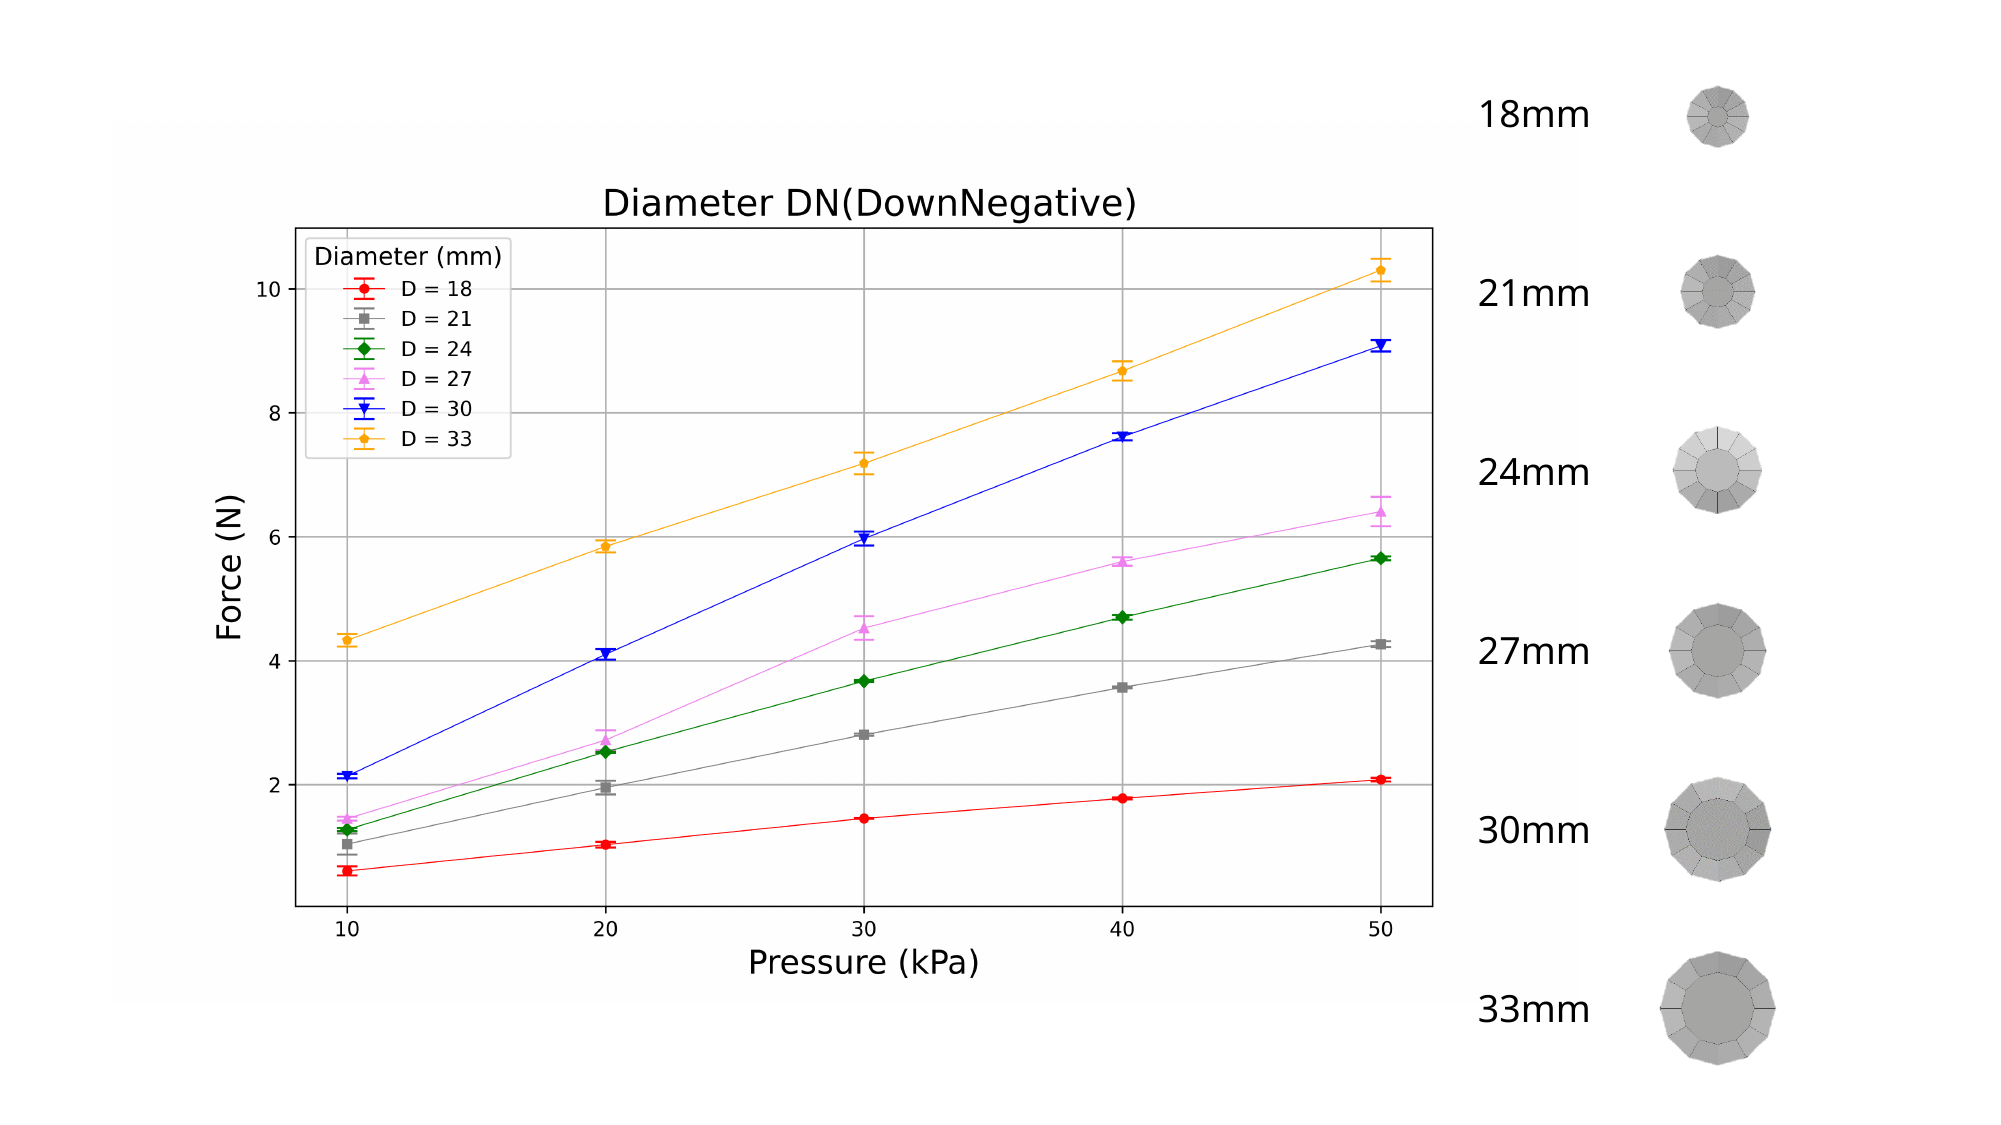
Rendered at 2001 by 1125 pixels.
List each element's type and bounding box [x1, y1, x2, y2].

picture [112, 122, 1464, 1003]
text_box [1464, 1, 1971, 1124]
